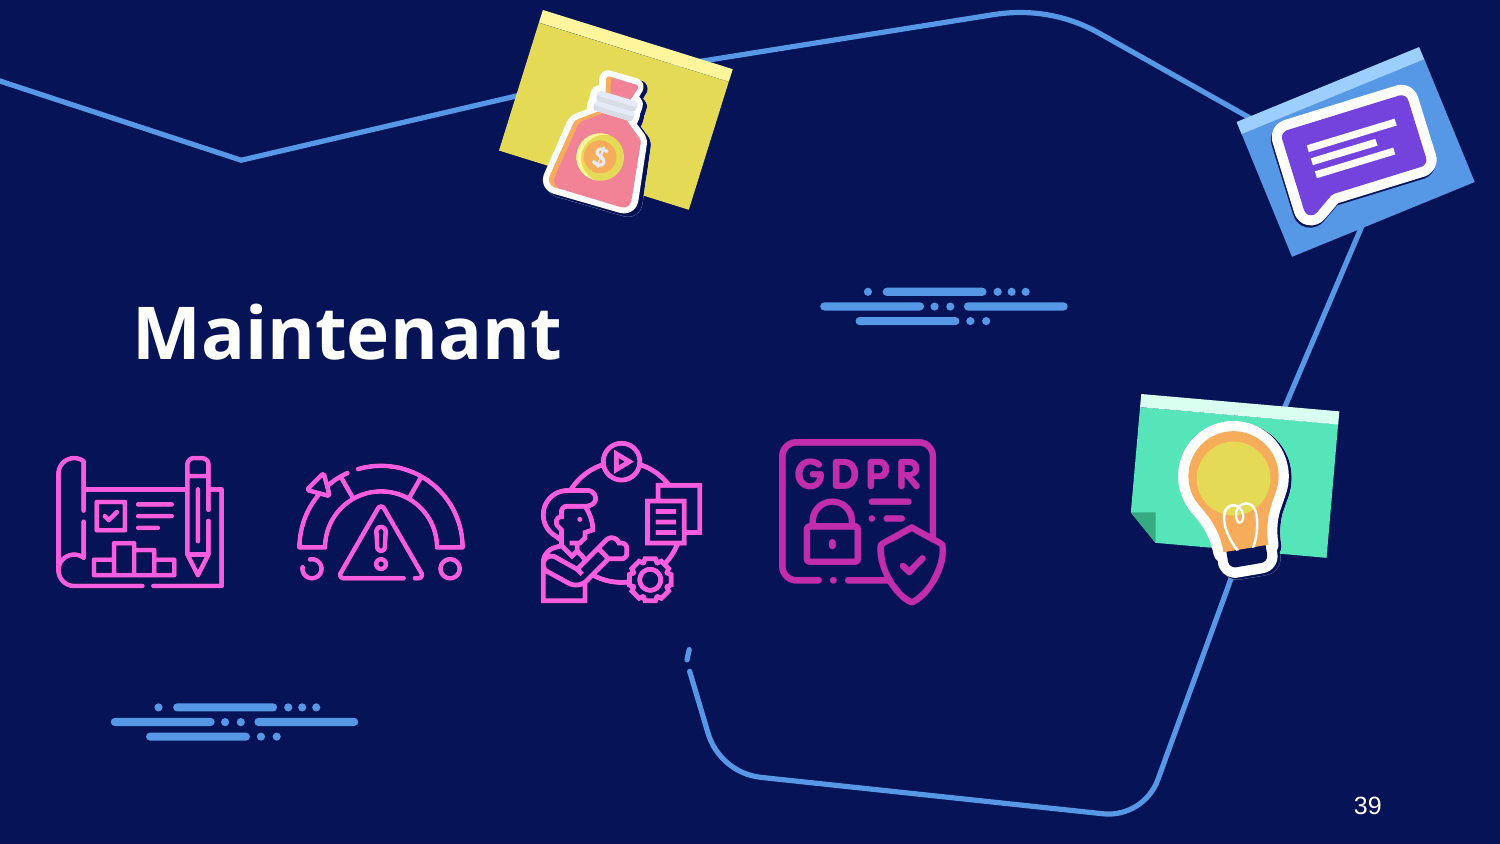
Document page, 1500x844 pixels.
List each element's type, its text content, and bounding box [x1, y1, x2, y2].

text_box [1130, 393, 1340, 579]
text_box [545, 67, 665, 210]
slide_number 39 [1059, 782, 1397, 828]
picture [297, 438, 465, 606]
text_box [110, 703, 359, 741]
picture [56, 438, 224, 606]
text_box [498, 9, 734, 210]
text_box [1255, 77, 1456, 227]
picture [537, 438, 706, 606]
title Maintenant [117, 283, 759, 377]
picture [778, 438, 946, 606]
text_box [819, 287, 1069, 326]
